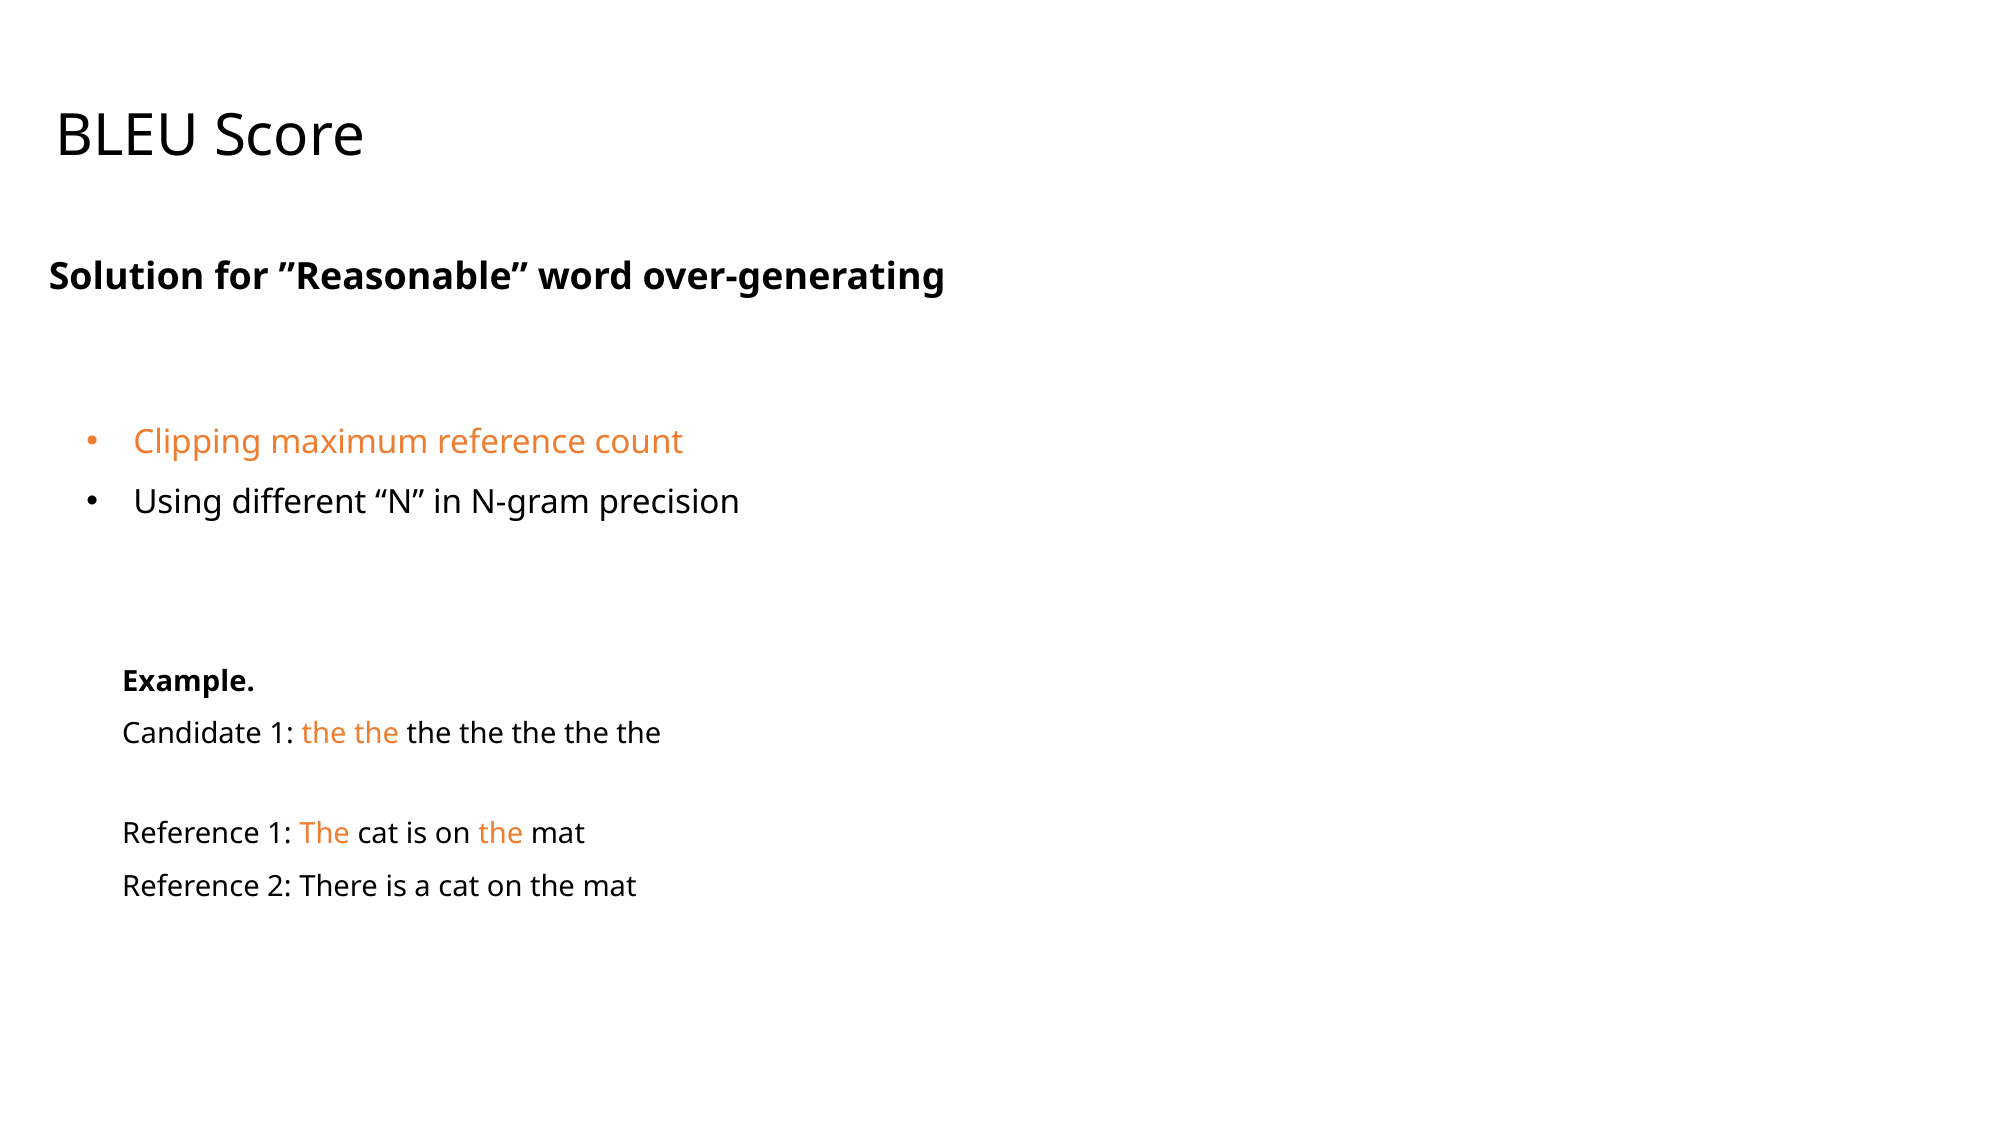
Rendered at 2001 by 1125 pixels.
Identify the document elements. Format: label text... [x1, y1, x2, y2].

text_box Reference 1: The cat is on the mat Reference 2: There is a cat on the mat [107, 789, 1165, 910]
text_box Example. Candidate 1: the the the the the the the [107, 636, 1165, 757]
text_box Solution for ”Reasonable” word over-generating [33, 244, 962, 305]
text_box BLEU Score [40, 89, 380, 175]
text_box Clipping maximum reference count Using different “N” in N-gram precision [71, 393, 757, 528]
